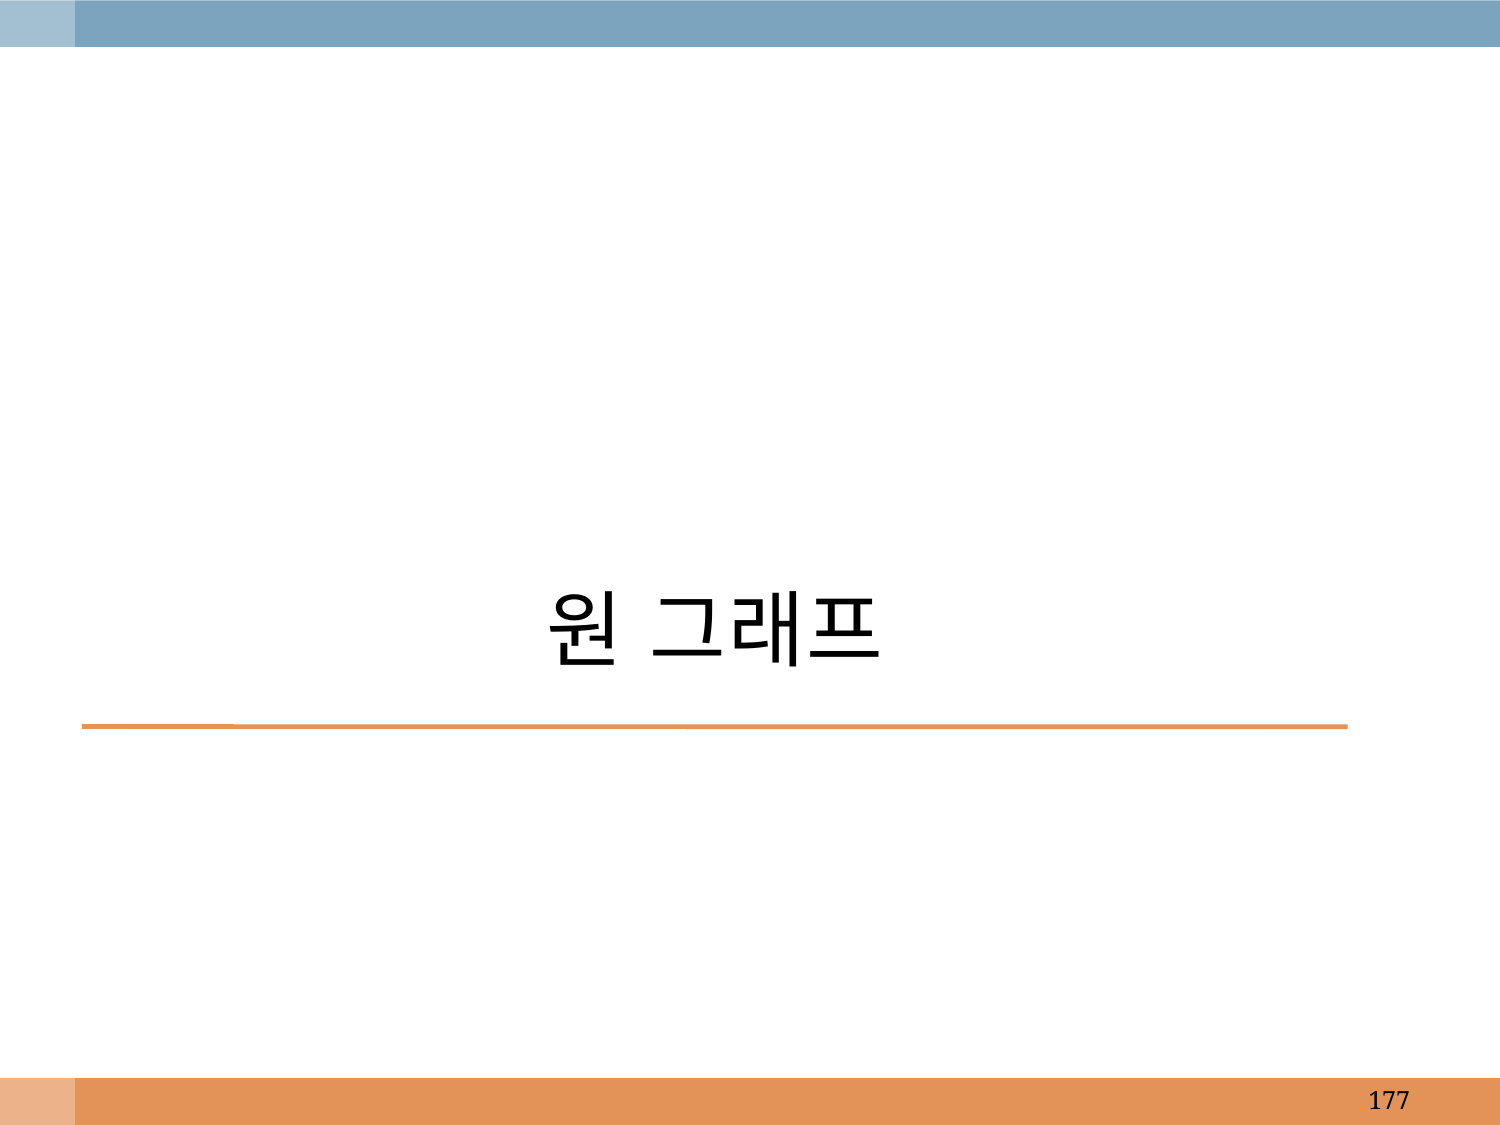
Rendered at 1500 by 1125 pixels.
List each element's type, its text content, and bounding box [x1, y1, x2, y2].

slide_number 177 [1074, 1078, 1425, 1125]
title 원 그래프 [82, 503, 1348, 751]
